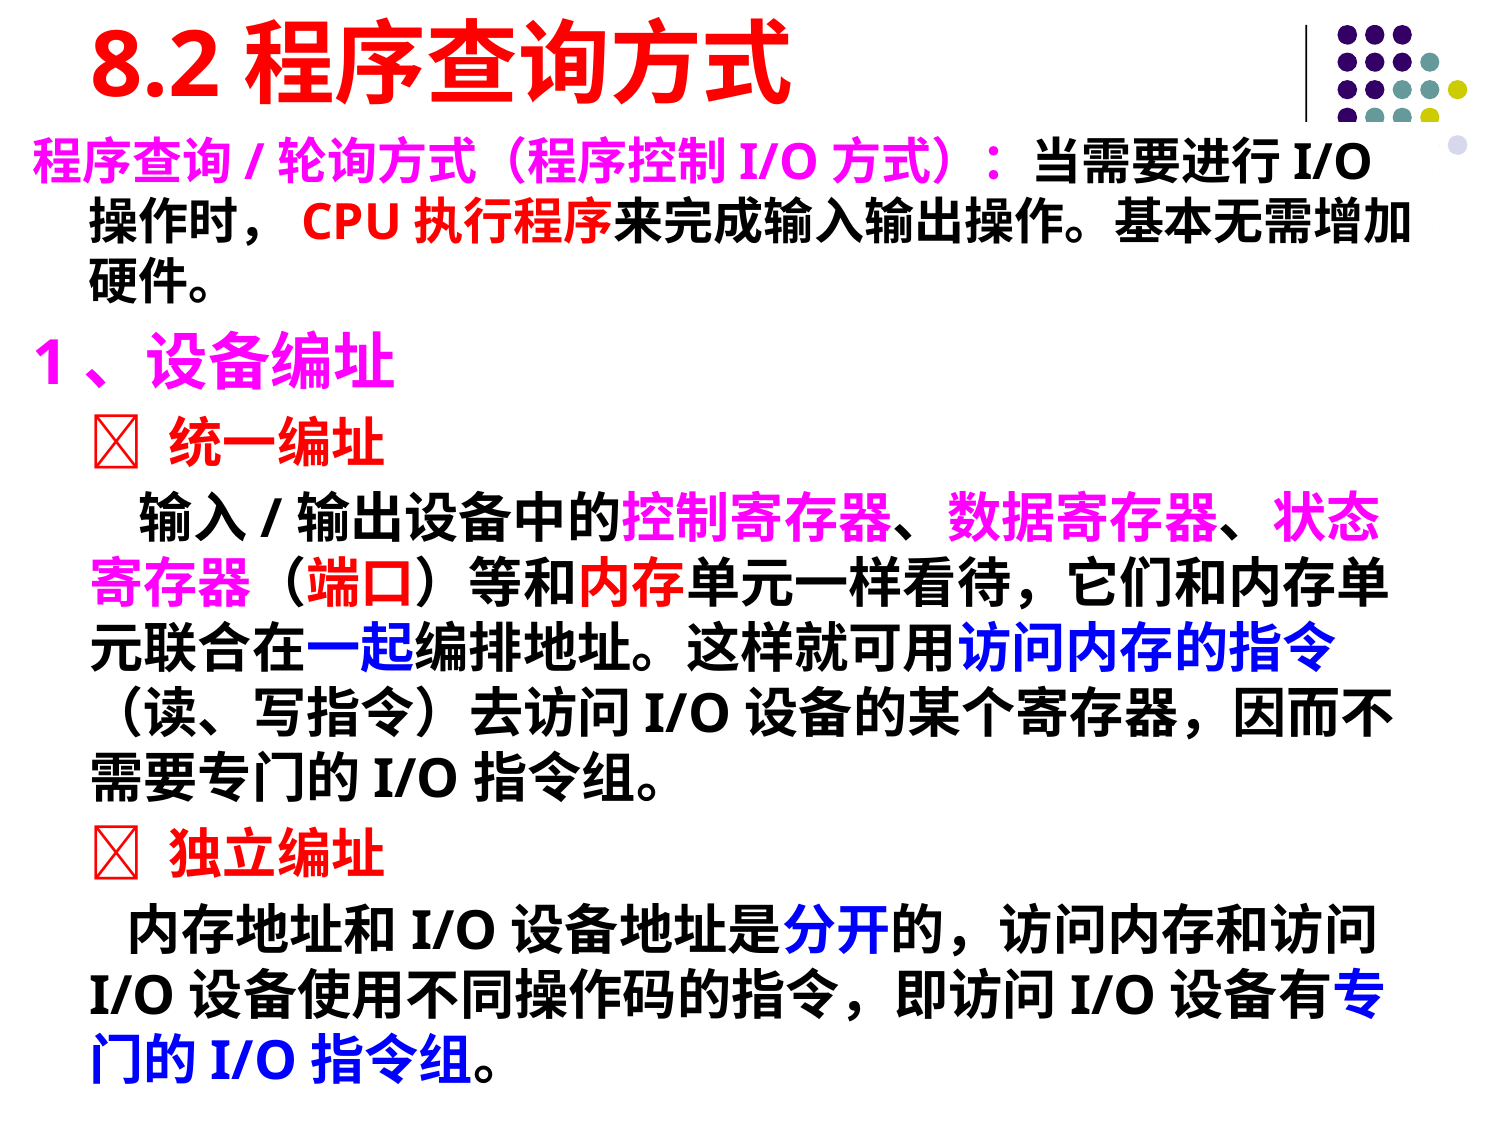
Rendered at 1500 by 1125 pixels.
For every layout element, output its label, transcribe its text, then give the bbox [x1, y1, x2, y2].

title 8.2程序查询方式 [74, 19, 1313, 121]
list 程序查询/轮询方式（程序控制I/O方式）：当需要进行I/O操作时，CPU执行程序来完成输入输出操作。基本无需增加硬件。 1、设备编址  统一编址 输入/输出设备中的控制寄存器、数据寄存器、状态寄存器（端口）等和内存单元一样看待，它们和内存单元联合在一起编排地址。这样就可用访问内存的指令（读、写指令）去访问I/O设备的某个寄存器，因而不需要专门的I/O指令组。  独立编址 内存地址和I/O设备地址是分开的，访问内存和访问I/O设备使用不同操作码的指令，即访问I/O设备有专门的I/O指令组。 [17, 121, 1440, 956]
